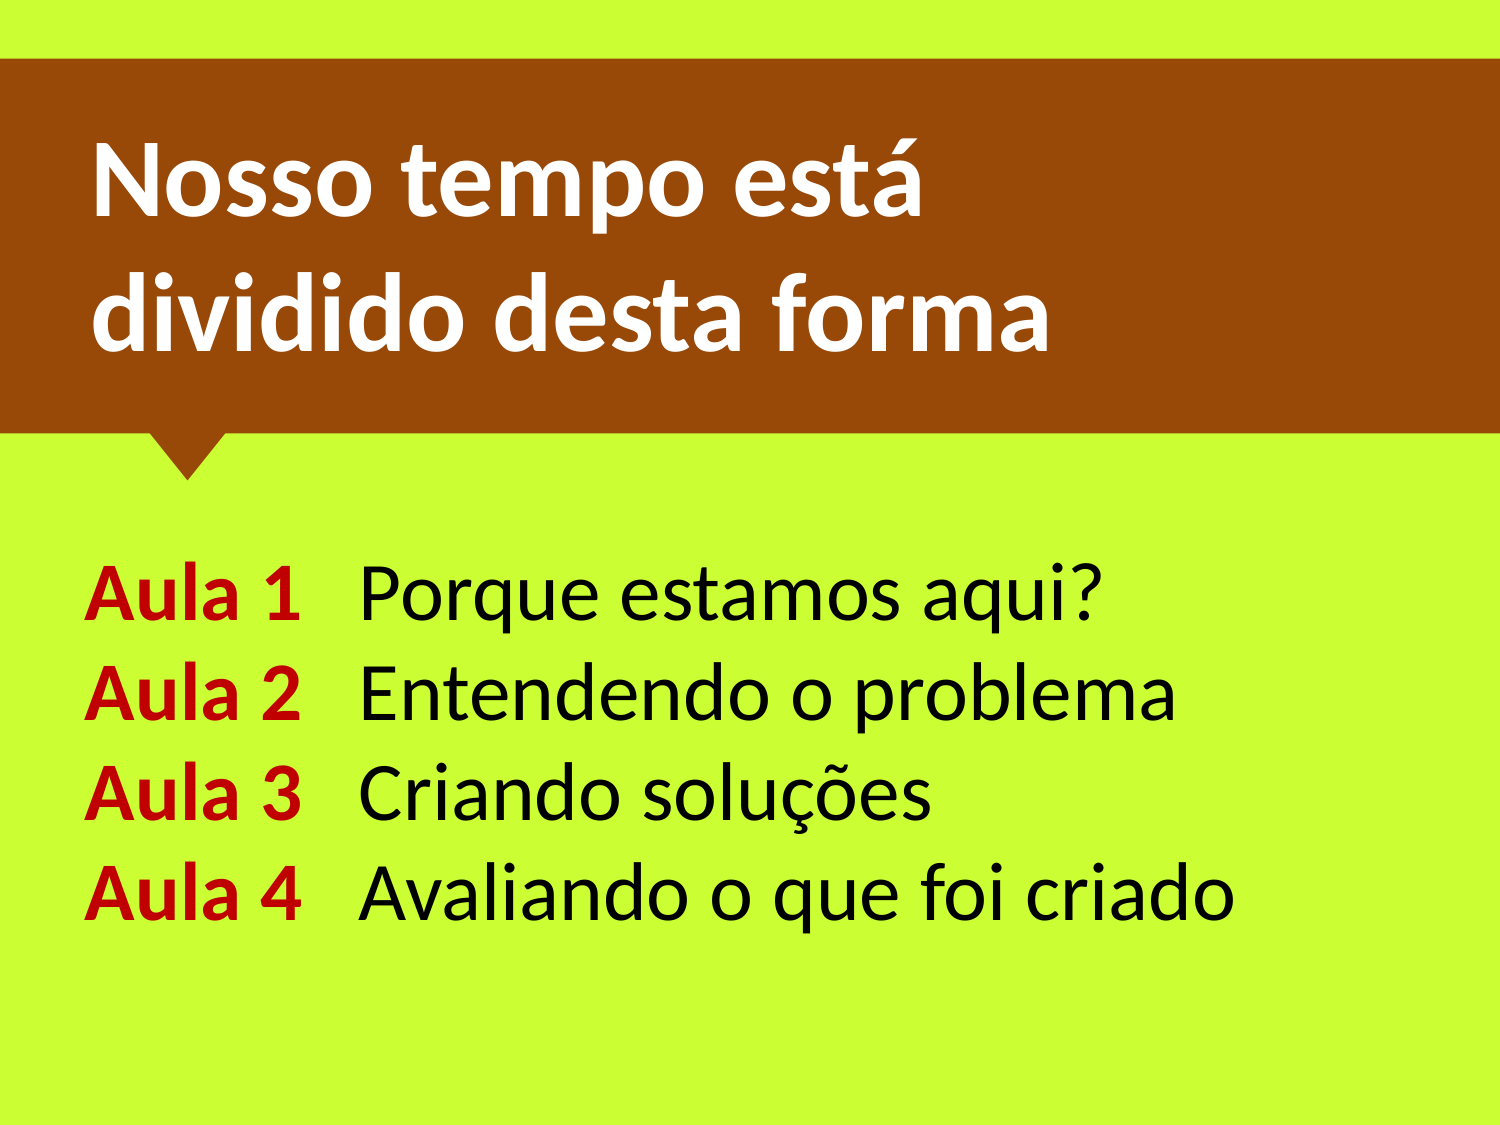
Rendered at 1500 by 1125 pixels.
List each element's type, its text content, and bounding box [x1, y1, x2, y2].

text_box [0, 56, 148, 436]
text_box [138, 419, 237, 483]
text_box [227, 56, 1500, 436]
text_box Aula 1 Porque estamos aqui? Aula 2 Entendendo o problema Aula 3 Criando soluções Aula 4 Avaliando o que foi criado [70, 530, 1465, 945]
title Nosso tempo está dividido desta forma [75, 45, 1425, 434]
